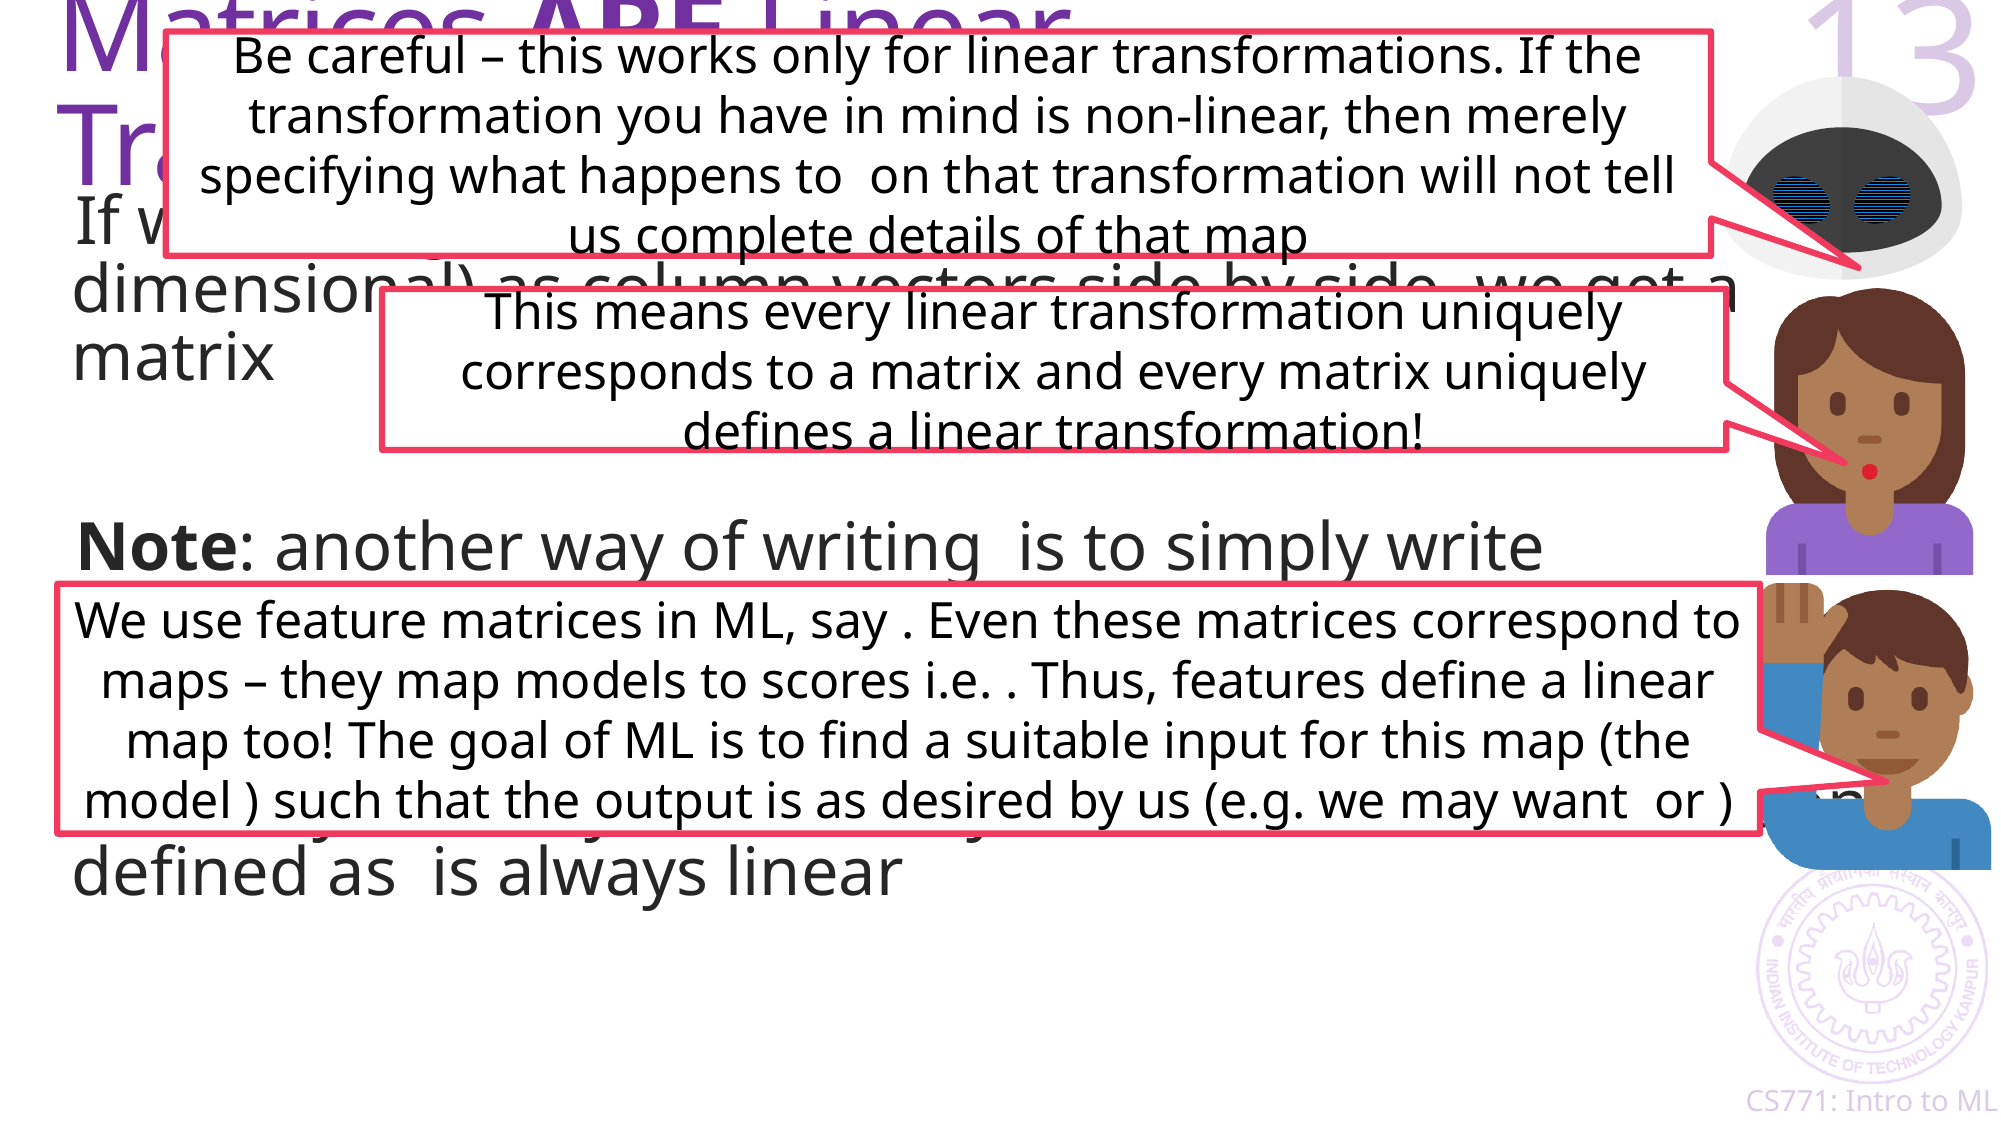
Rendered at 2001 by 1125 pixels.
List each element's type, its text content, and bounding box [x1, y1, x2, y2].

picture [1732, 583, 2000, 870]
slide_number 13 [1520, 6, 2000, 183]
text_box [1721, 76, 1963, 280]
text_box This means every linear transformation uniquely corresponds to a matrix and every matrix uniquely defines a linear transformation! [380, 287, 1727, 451]
picture [1726, 288, 2000, 575]
title Matrices ARE Linear Transformations! [41, 5, 1945, 183]
